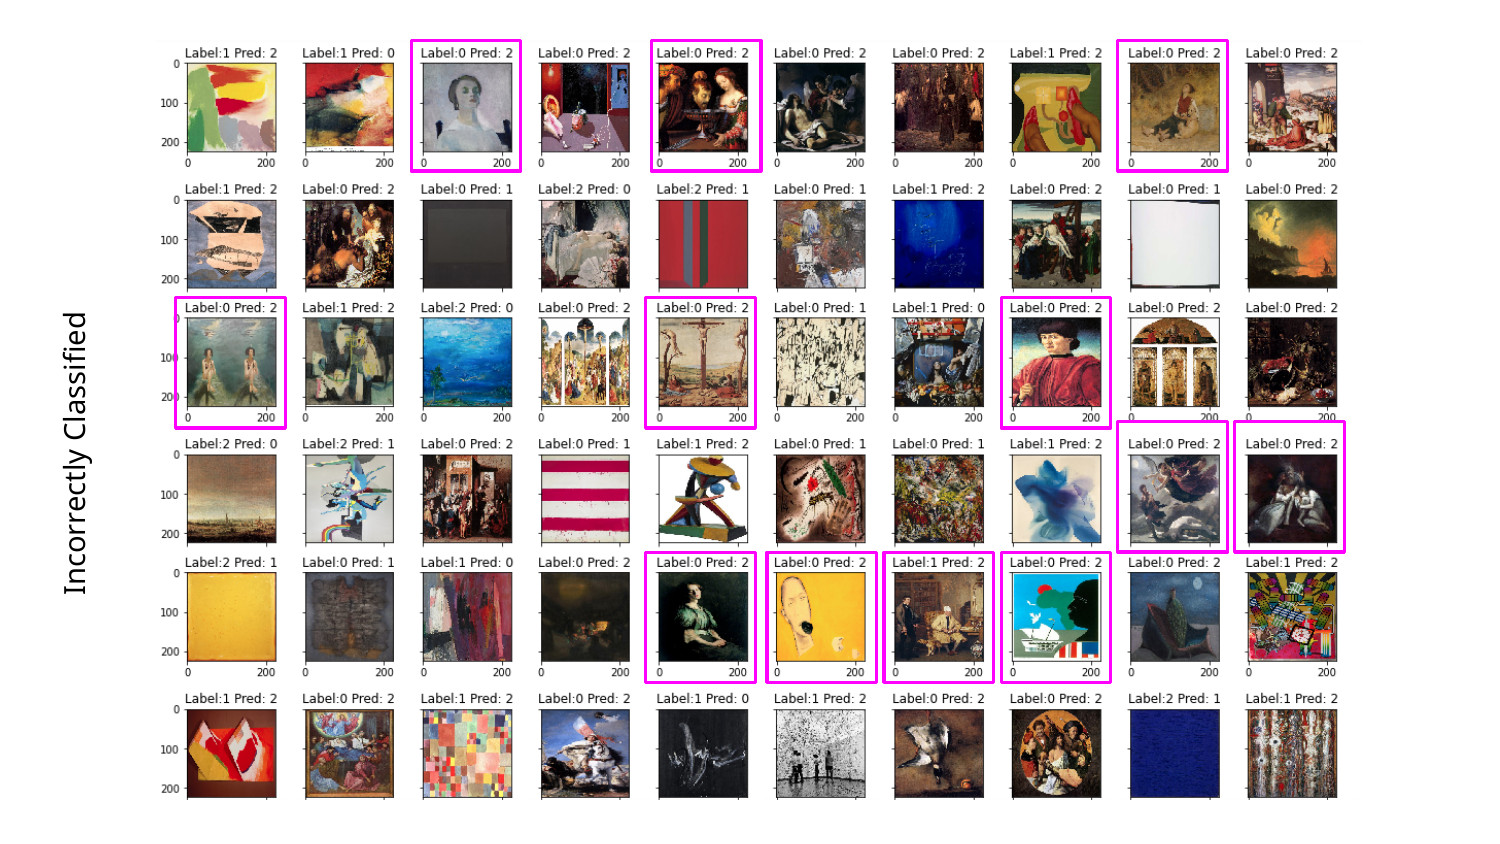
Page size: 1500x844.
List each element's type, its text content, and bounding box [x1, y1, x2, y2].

picture [155, 40, 1362, 800]
text_box Incorrectly Classified [40, 245, 103, 611]
